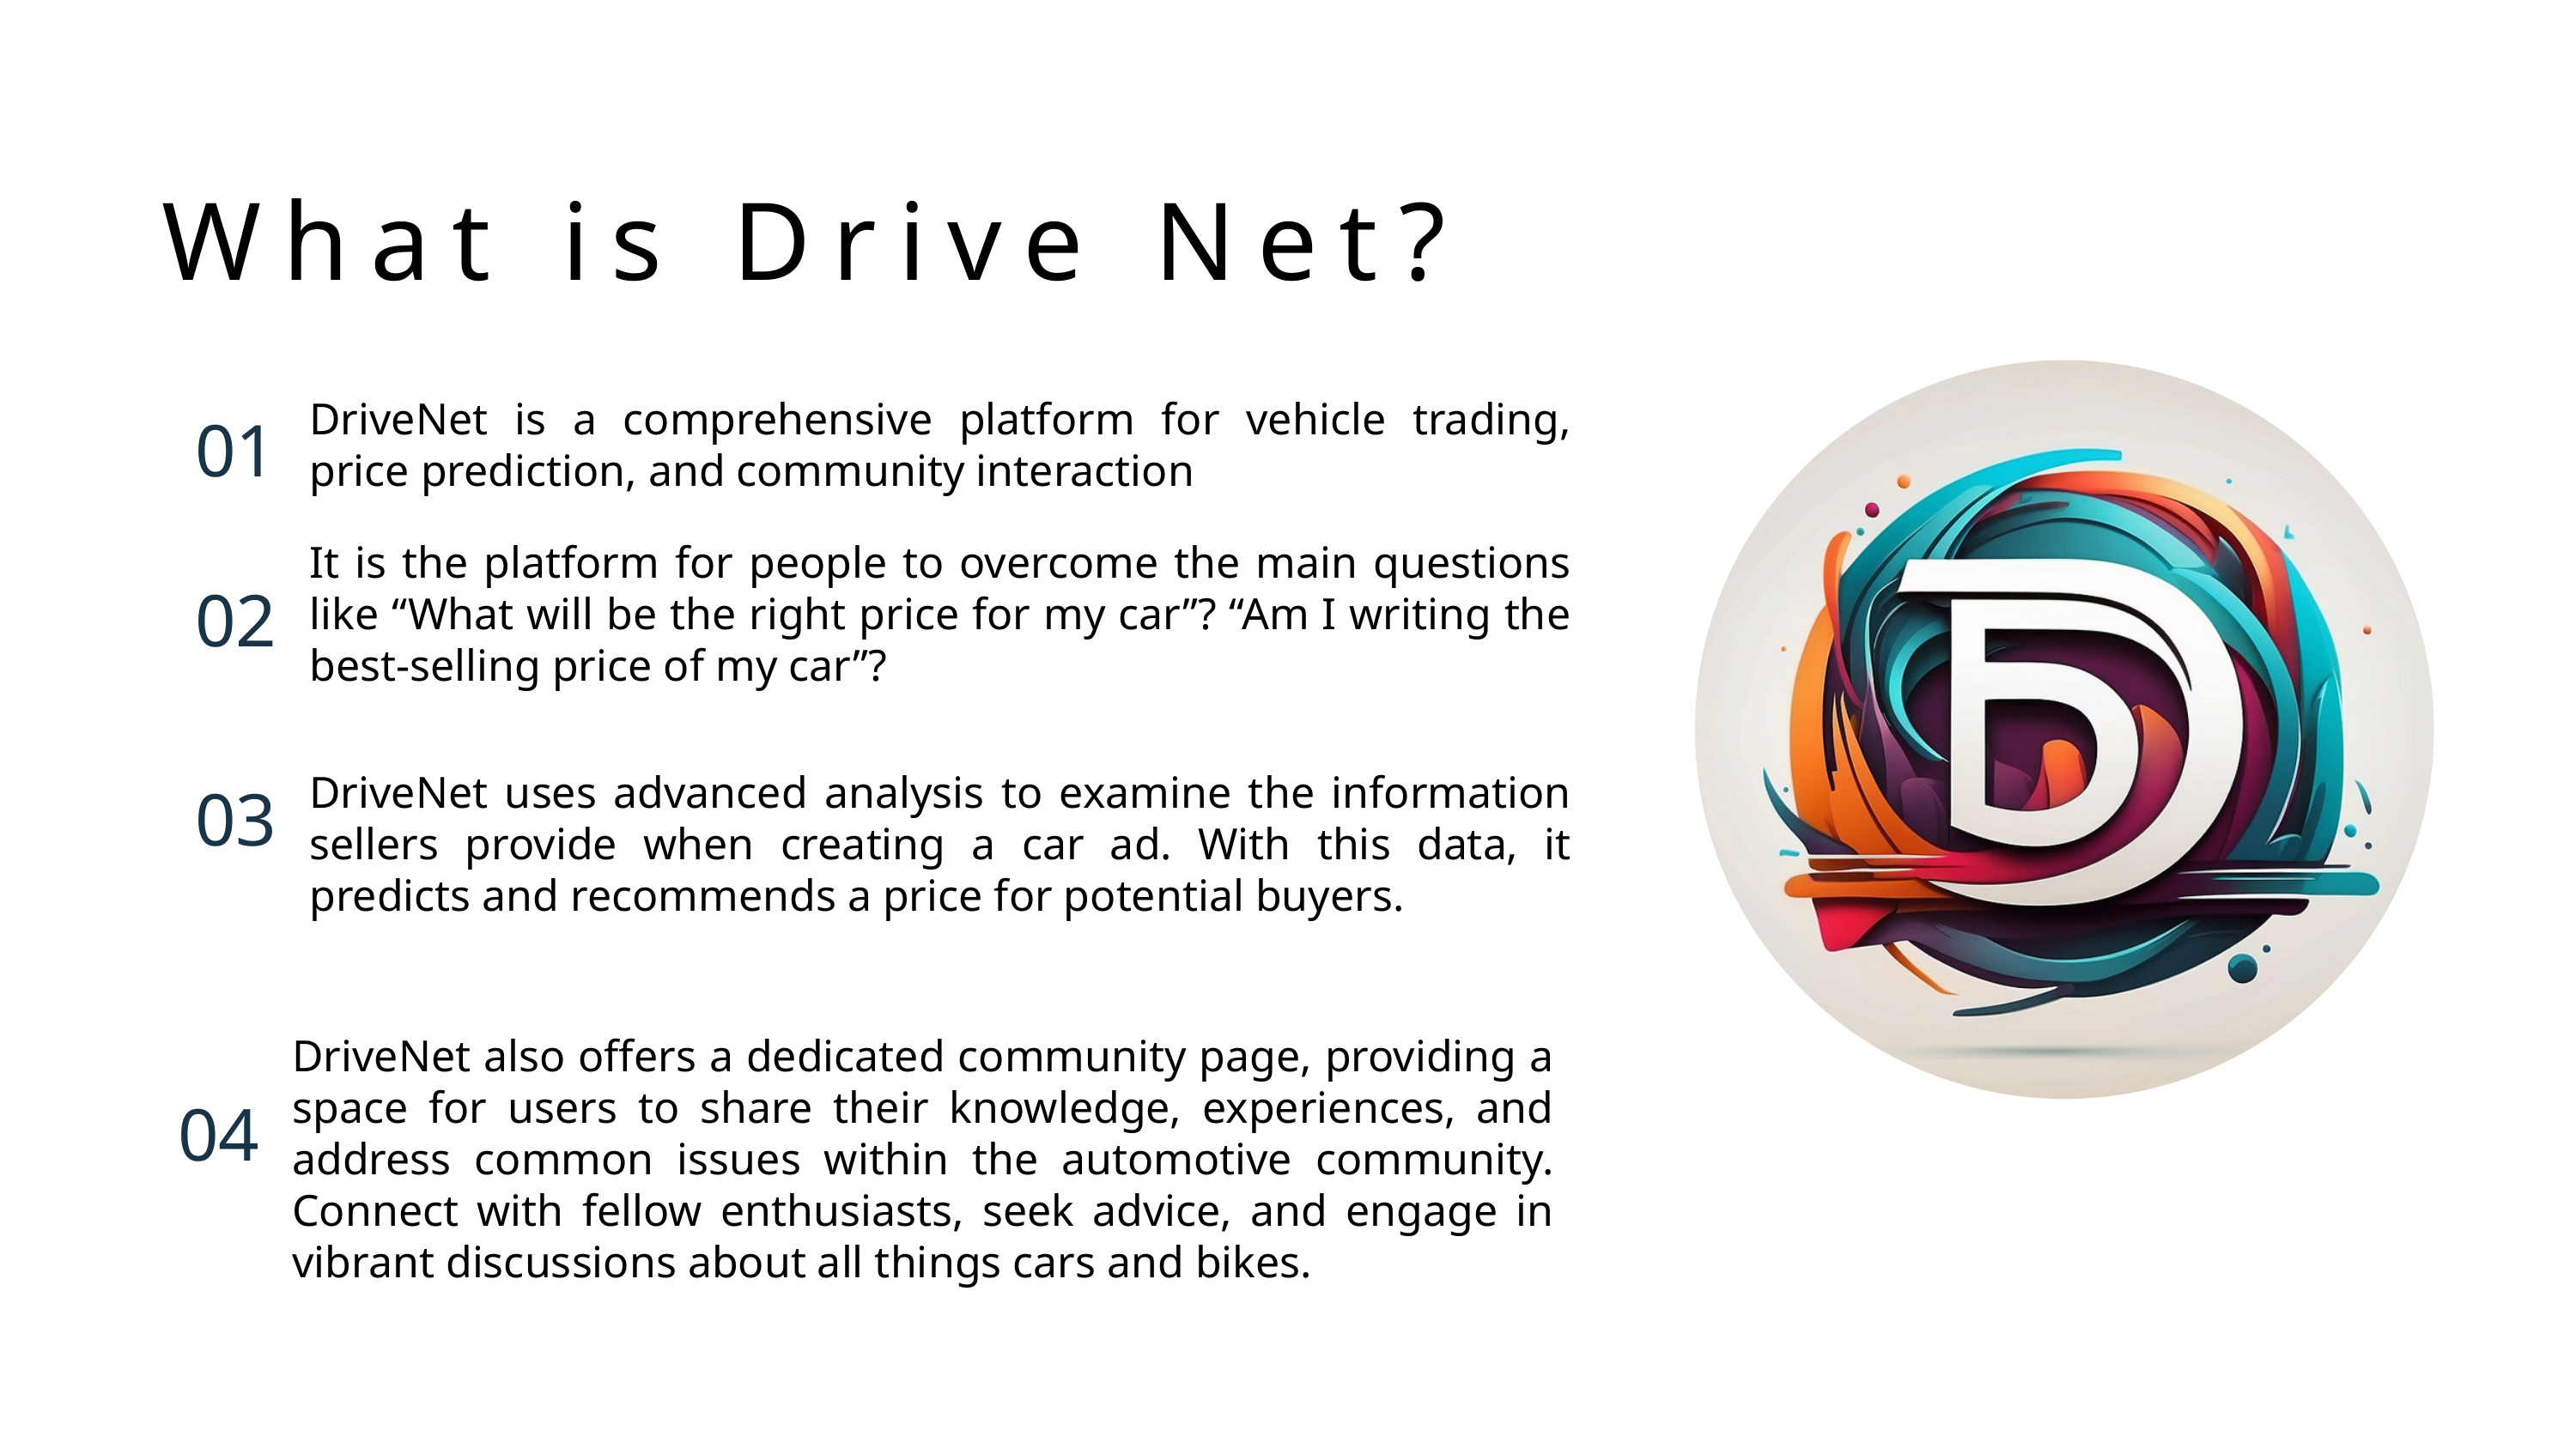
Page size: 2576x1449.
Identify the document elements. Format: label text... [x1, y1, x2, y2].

text_box 01 [161, 384, 310, 492]
text_box What is Drive Net? [161, 173, 2001, 302]
text_box It is the platform for people to overcome the main questions like “What will be the right price for my car”? “Am I writing the best-selling price of my car”? [309, 535, 1572, 690]
text_box DriveNet is a comprehensive platform for vehicle trading, price prediction, and community interaction [309, 391, 1572, 495]
text_box 02 [161, 553, 310, 661]
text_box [144, 1028, 1555, 1336]
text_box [1694, 360, 2434, 1100]
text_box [161, 713, 1572, 969]
